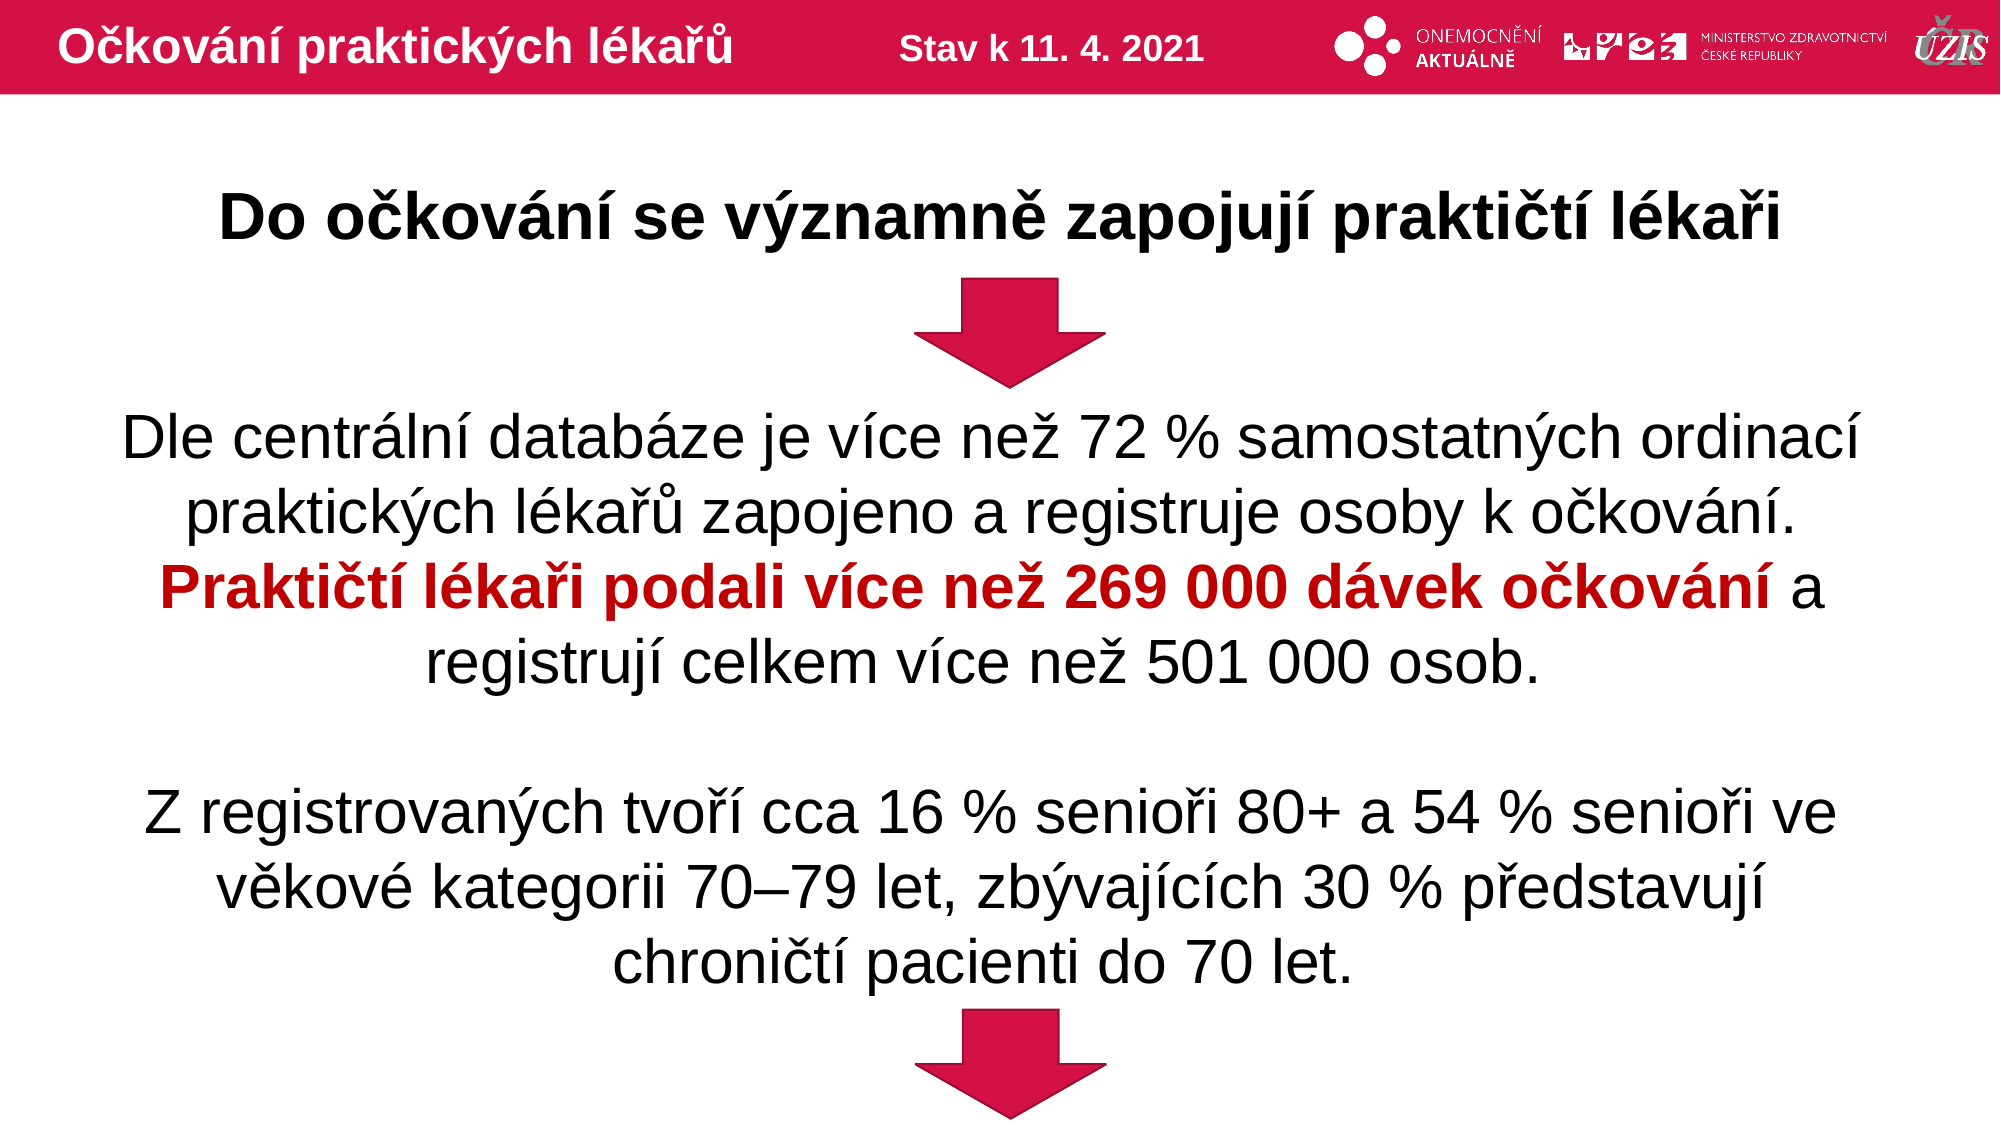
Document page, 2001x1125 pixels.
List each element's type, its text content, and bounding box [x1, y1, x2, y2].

title Očkování praktických lékařů [42, 0, 1262, 95]
picture [1563, 31, 1888, 60]
picture [1915, 15, 1989, 66]
text_box Do očkování se významně zapojují praktičtí lékaři [92, 165, 1929, 261]
text_box [913, 277, 1106, 388]
text_box Stav k 11. 4. 2021 [884, 16, 1329, 77]
picture [1334, 16, 1542, 76]
text_box Dle centrální databáze je více než 72 % samostatných ordinací praktických lékařů zapojeno a registruje osoby k očkování. Praktičtí lékaři podali více než 269 000 dávek očkování a registrují celkem více než 501 000 osob. Z registrovaných tvoří cca 16 % senioři 80+ a 54 % senioři ve věkové kategorii 70–79 let, zbývajících 30 % představují chroničtí pacienti do 70 let. [92, 388, 1893, 1003]
text_box [914, 1008, 1107, 1120]
